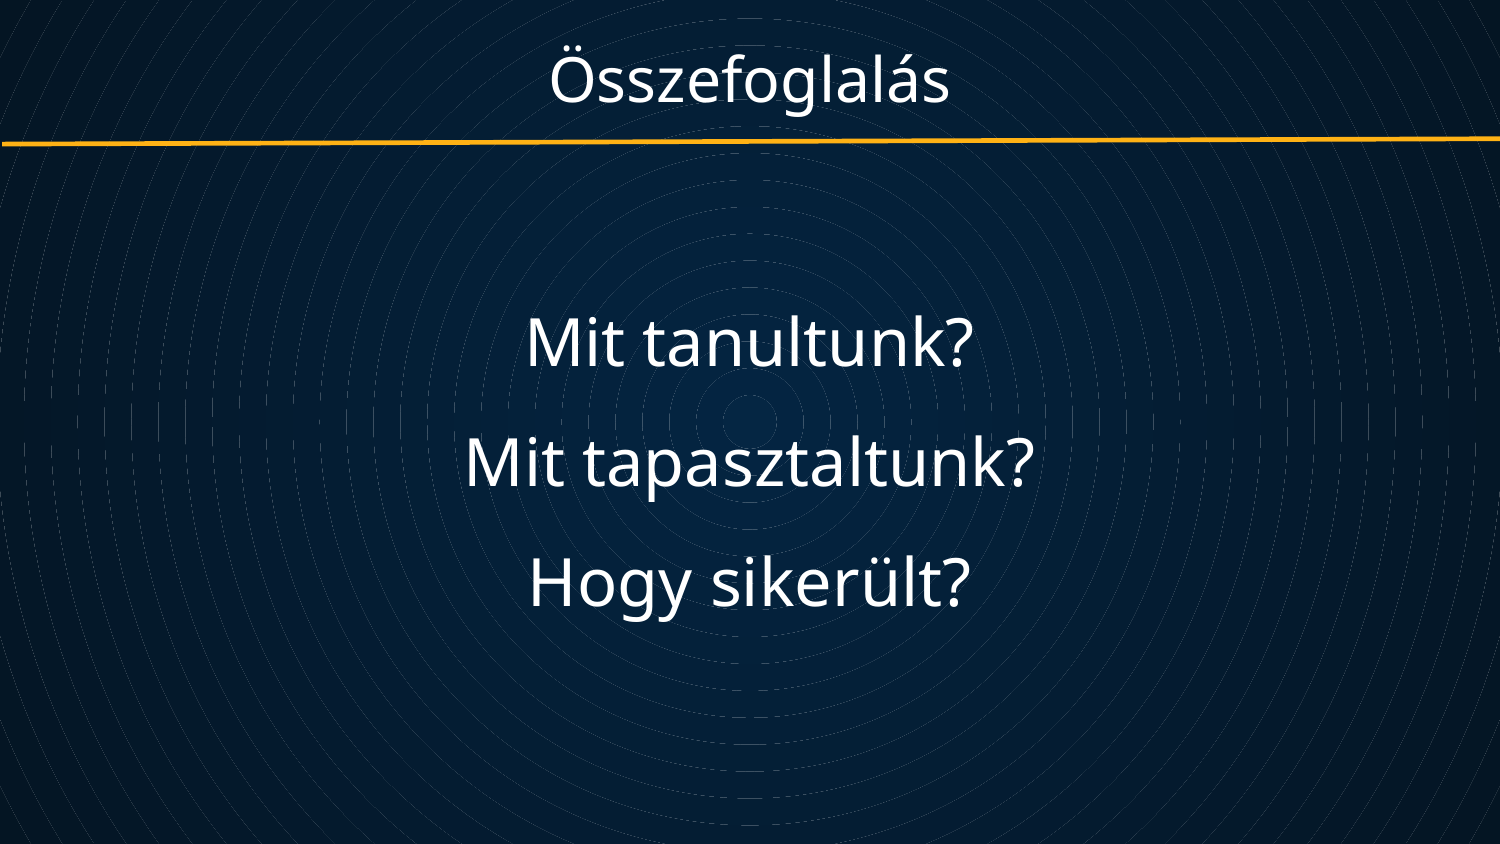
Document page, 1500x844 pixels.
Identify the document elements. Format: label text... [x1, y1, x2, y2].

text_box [1, 138, 1500, 145]
text_box Mit tanultunk? Mit tapasztaltunk? Hogy sikerült? [123, 245, 1377, 635]
title Összefoglalás [51, 30, 1449, 131]
